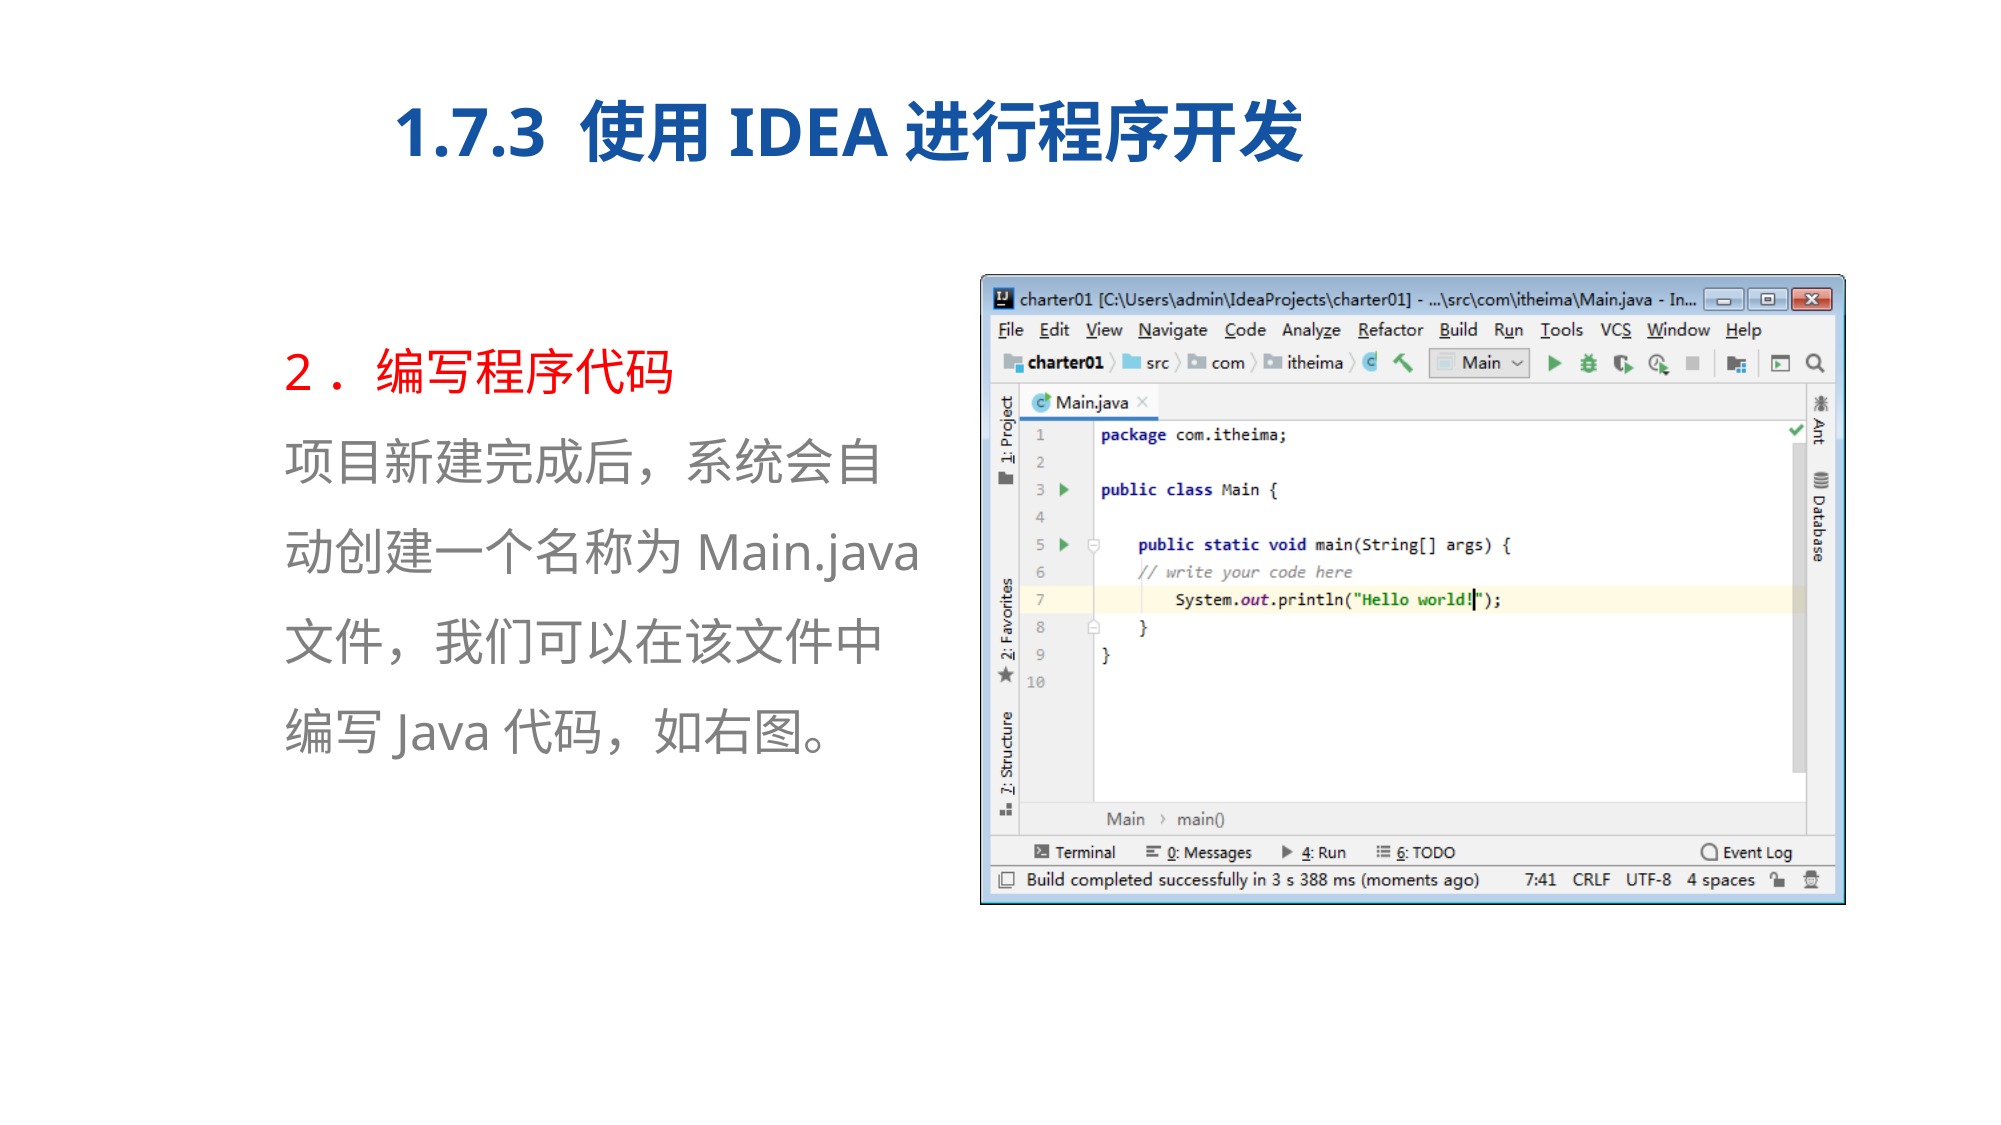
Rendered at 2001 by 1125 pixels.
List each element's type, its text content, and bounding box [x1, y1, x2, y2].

picture [979, 274, 1846, 905]
text_box 2．编写程序代码 项目新建完成后，系统会自动创建一个名称为Main.java文件，我们可以在该文件中编写Java代码，如右图。 [270, 303, 940, 800]
text_box 1.7.3 使用IDEA进行程序开发 [379, 82, 1320, 177]
